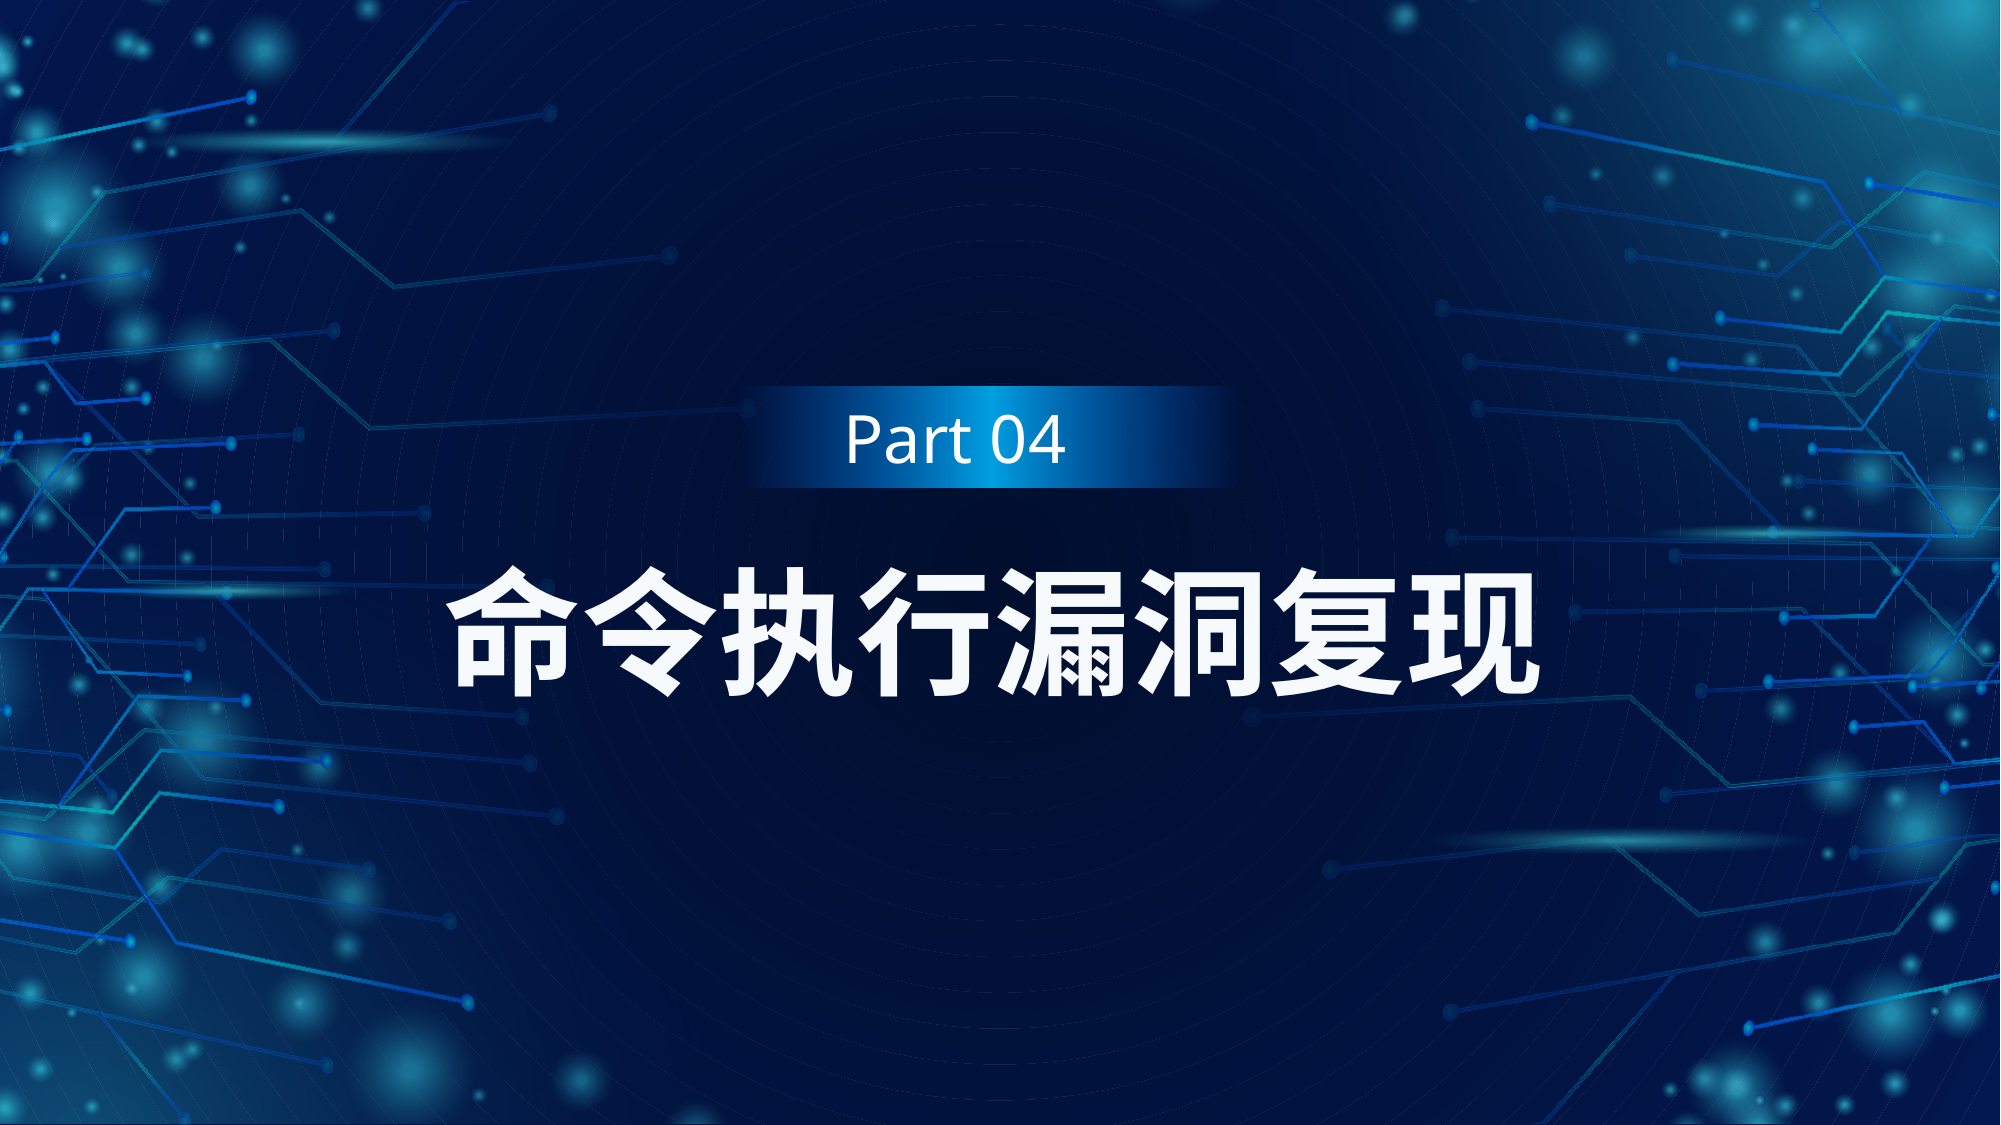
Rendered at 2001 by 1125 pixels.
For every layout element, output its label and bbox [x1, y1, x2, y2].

text_box [0, 0, 2000, 1125]
text_box [737, 386, 1245, 488]
